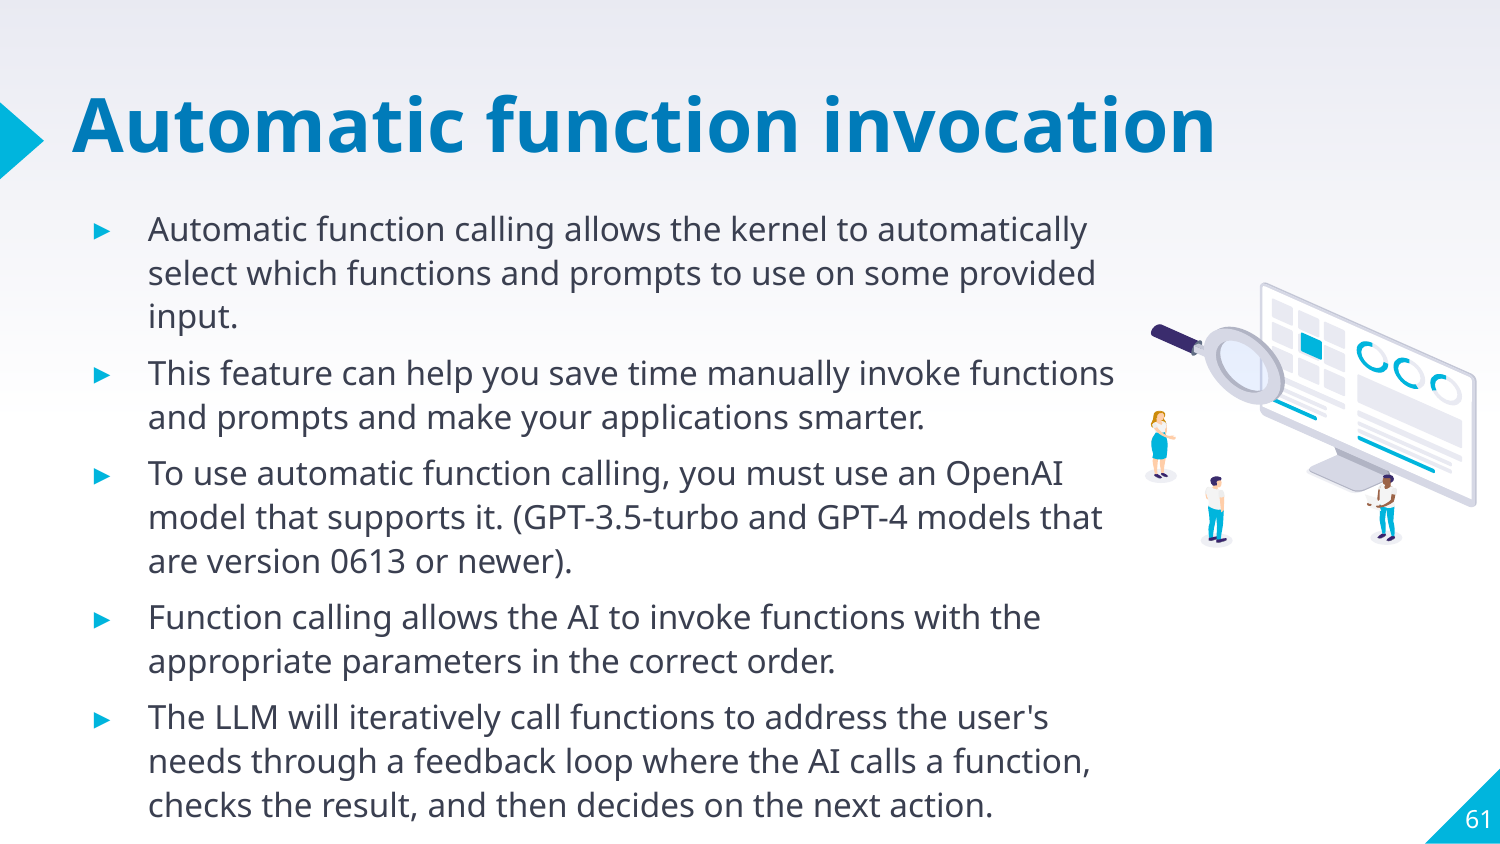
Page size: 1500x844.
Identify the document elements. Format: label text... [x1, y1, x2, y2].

slide_number 61 [1418, 760, 1494, 838]
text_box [1144, 282, 1477, 548]
title Automatic function invocation [72, 95, 1364, 187]
text_box Automatic function calling allows the kernel to automatically select which functions and prompts to use on some provided input. This feature can help you save time manually invoke functions and prompts and make your applications smarter. To use automatic function calling, you must use an OpenAI model that supports it. (GPT-3.5-turbo and GPT-4 models that are version 0613 or newer). Function calling allows the AI to invoke functions with the appropriate parameters in the correct order. The LLM will iteratively call functions to address the user's needs through a feedback loop where the AI calls a function, checks the result, and then decides on the next action. [72, 203, 1142, 723]
